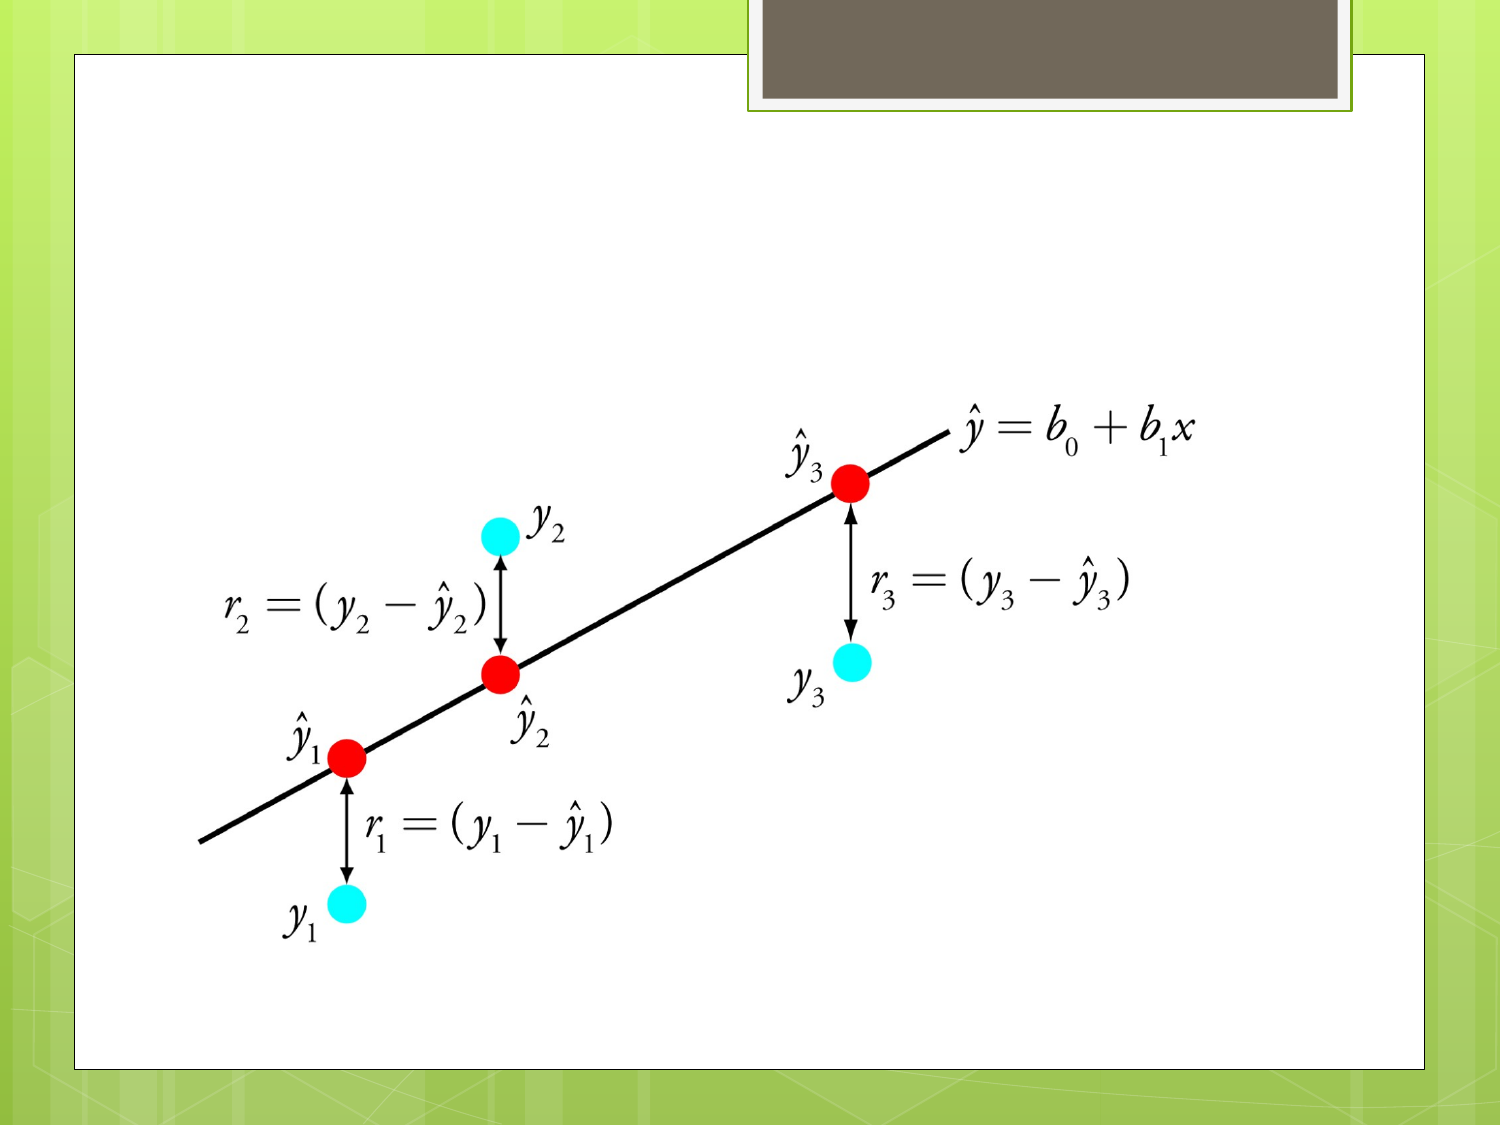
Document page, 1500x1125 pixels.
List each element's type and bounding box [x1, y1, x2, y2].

list [184, 380, 1270, 957]
